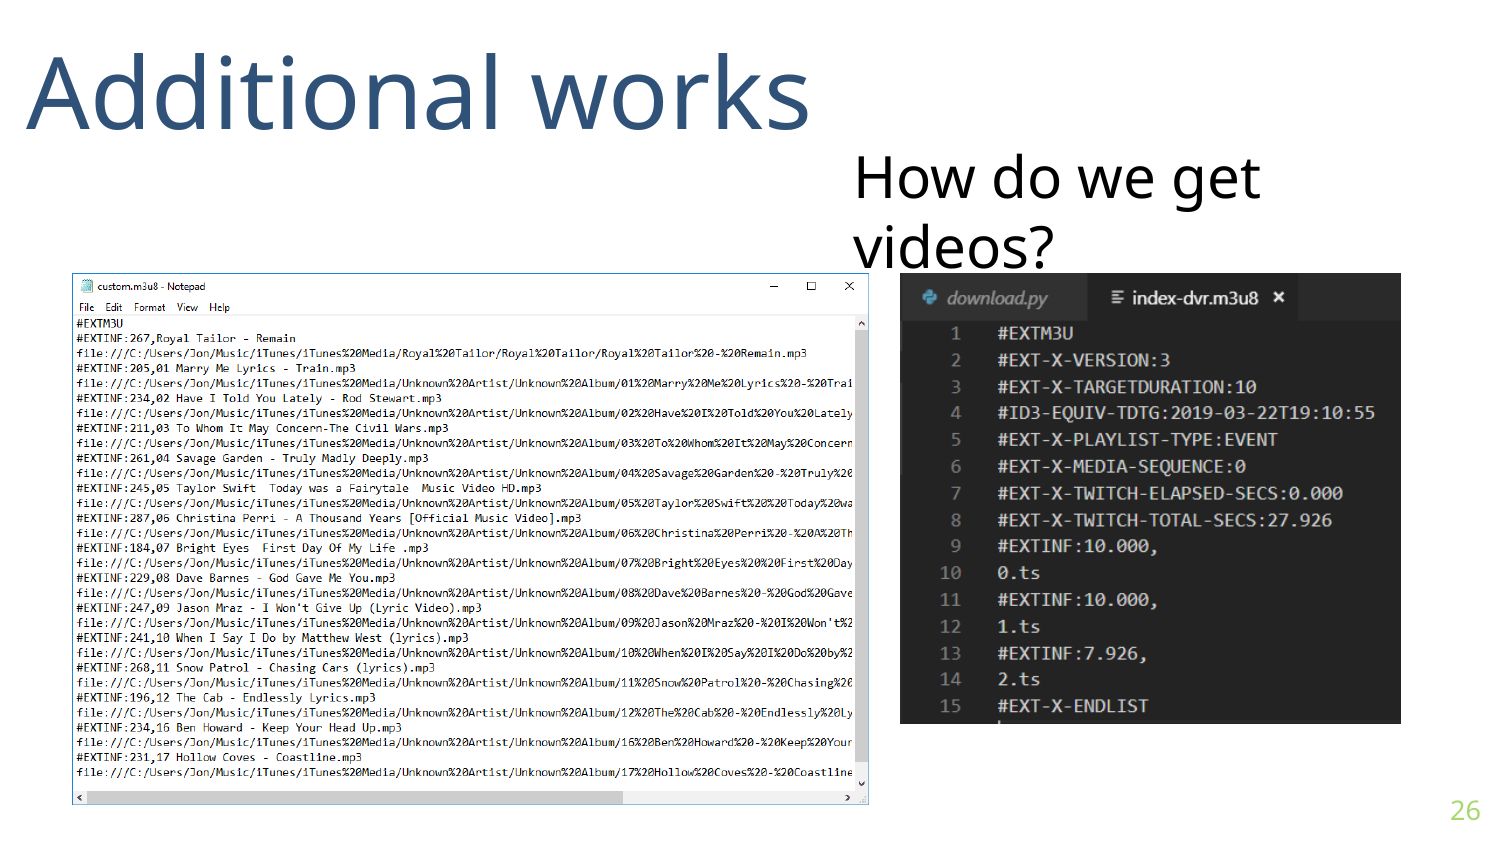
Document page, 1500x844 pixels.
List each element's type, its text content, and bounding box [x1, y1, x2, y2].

text_box Additional works [26, 8, 1060, 150]
picture [900, 273, 1401, 724]
picture [72, 273, 869, 805]
slide_number 26 [1391, 779, 1482, 844]
text_box How do we get videos? [838, 132, 1482, 219]
